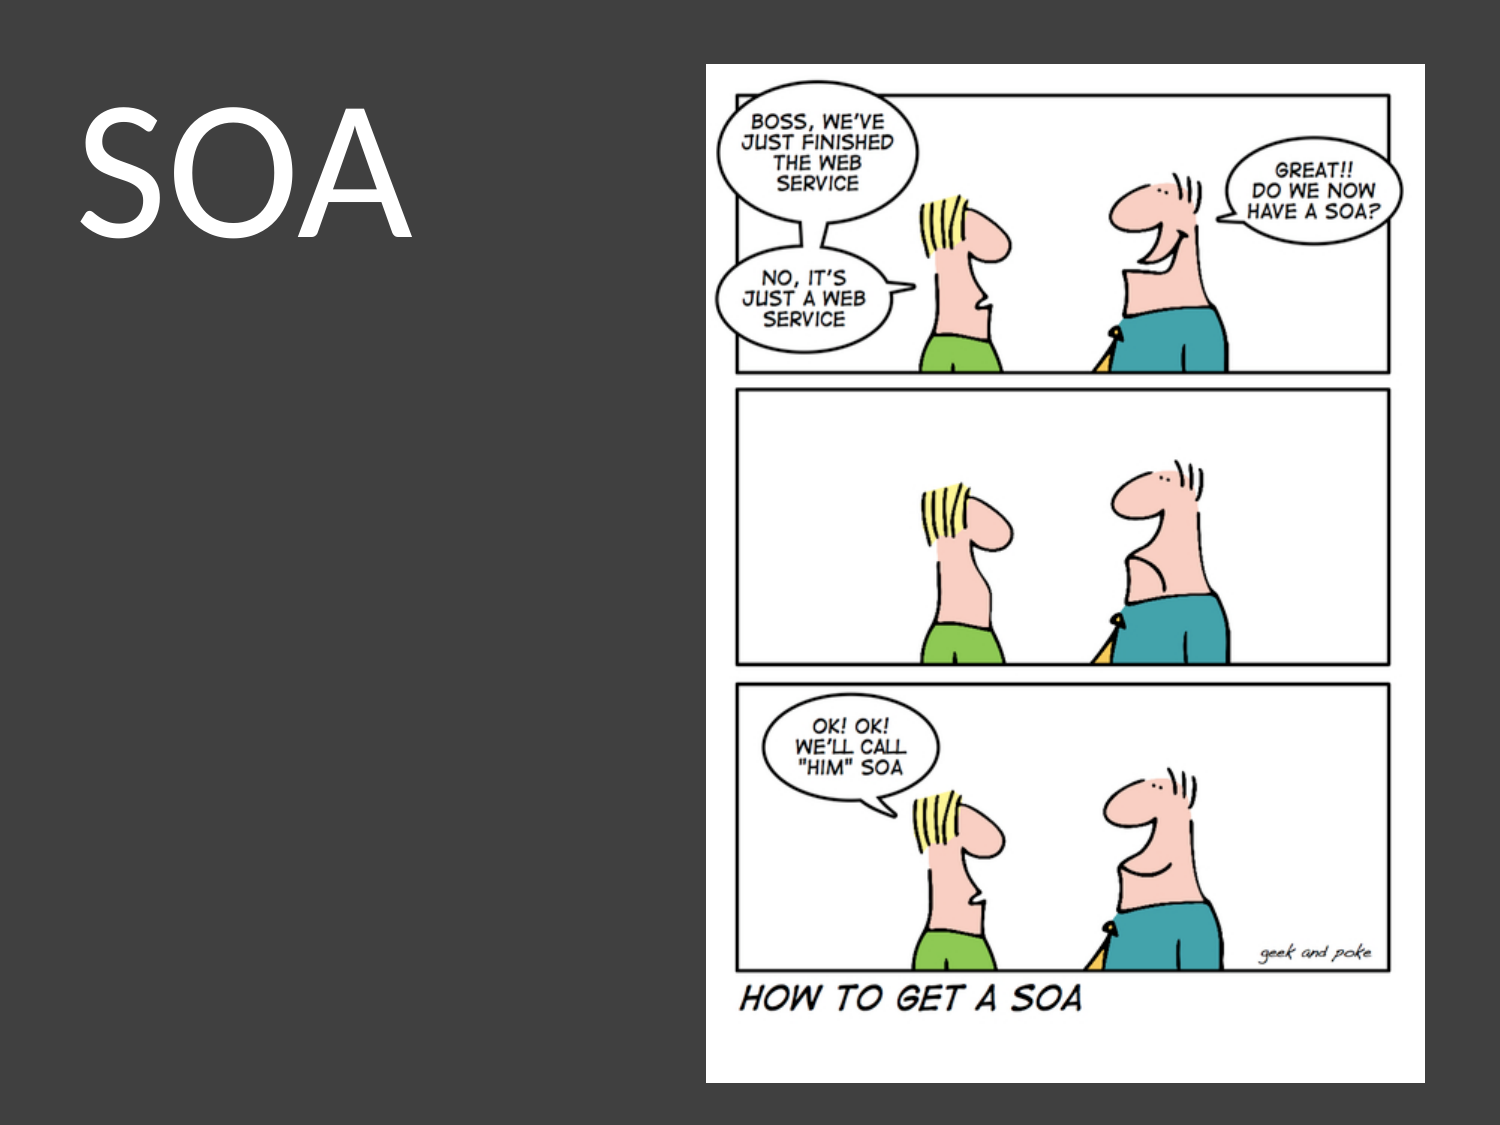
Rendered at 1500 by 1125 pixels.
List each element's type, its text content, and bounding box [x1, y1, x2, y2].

title SOA [60, 64, 703, 252]
picture [705, 63, 1426, 1083]
